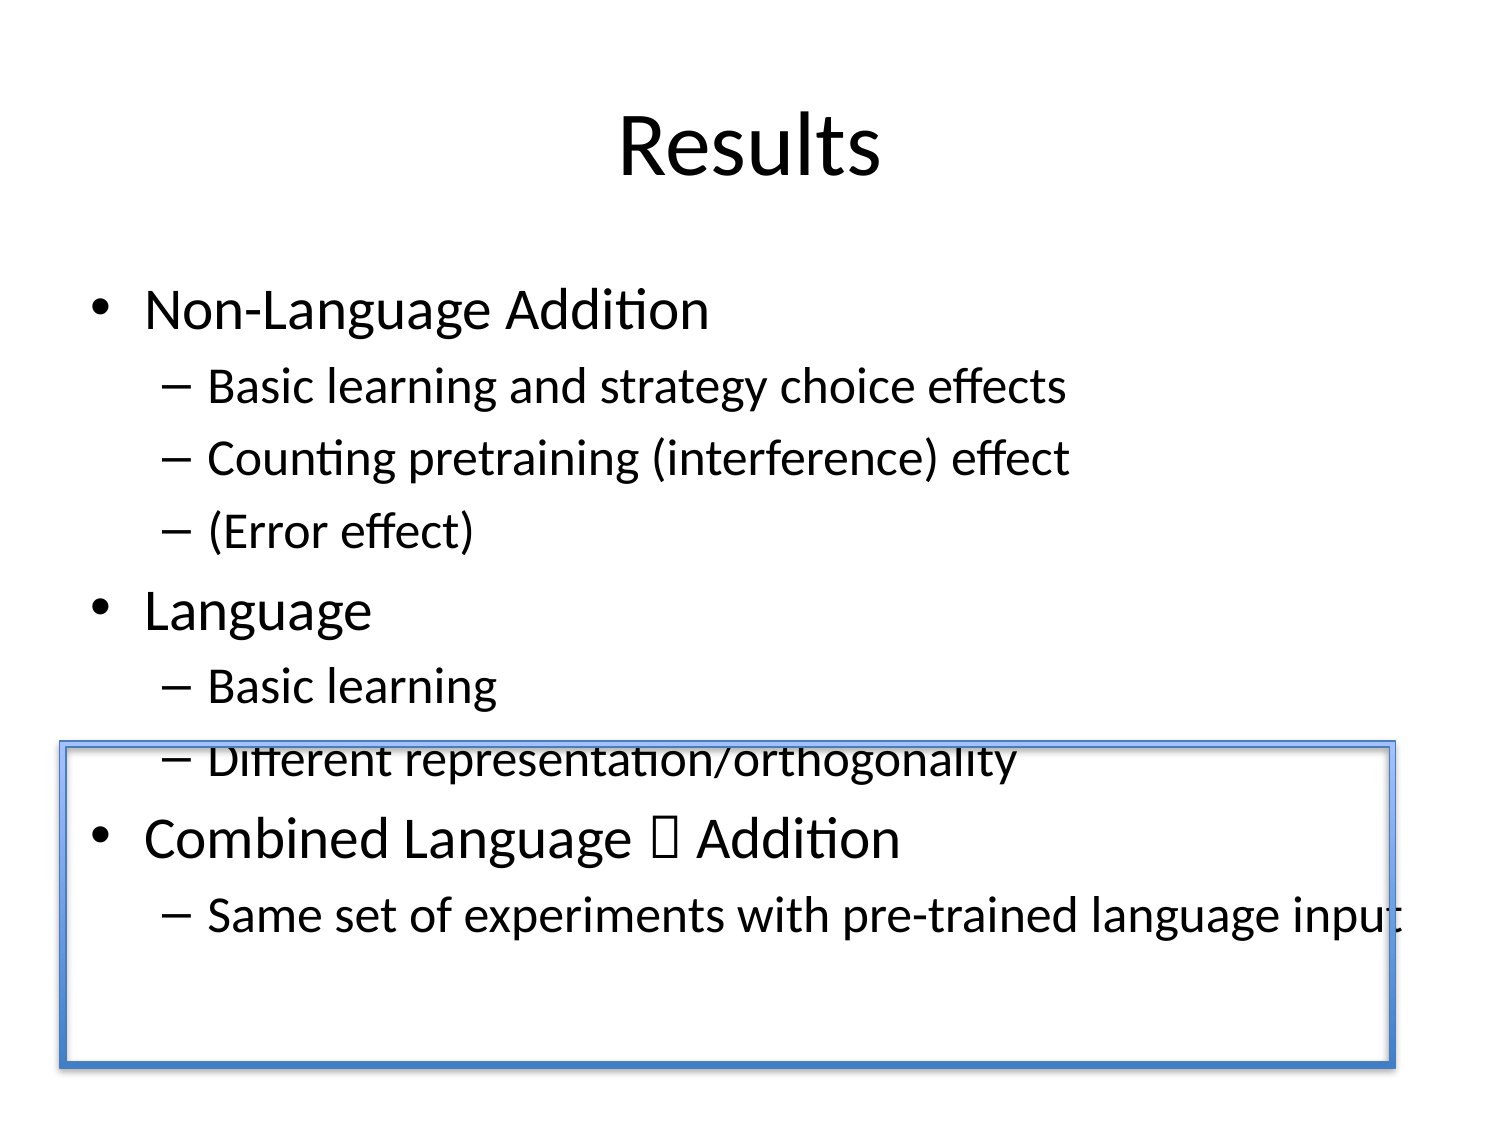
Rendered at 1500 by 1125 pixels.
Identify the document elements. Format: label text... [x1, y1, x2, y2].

text_box [59, 740, 1396, 1069]
list Non-Language Addition Basic learning and strategy choice effects Counting pretraining (interference) effect (Error effect) Language Basic learning Different representation/orthogonality Combined Language  Addition Same set of experiments with pre-trained language input [75, 262, 1425, 1005]
title Results [75, 45, 1425, 233]
